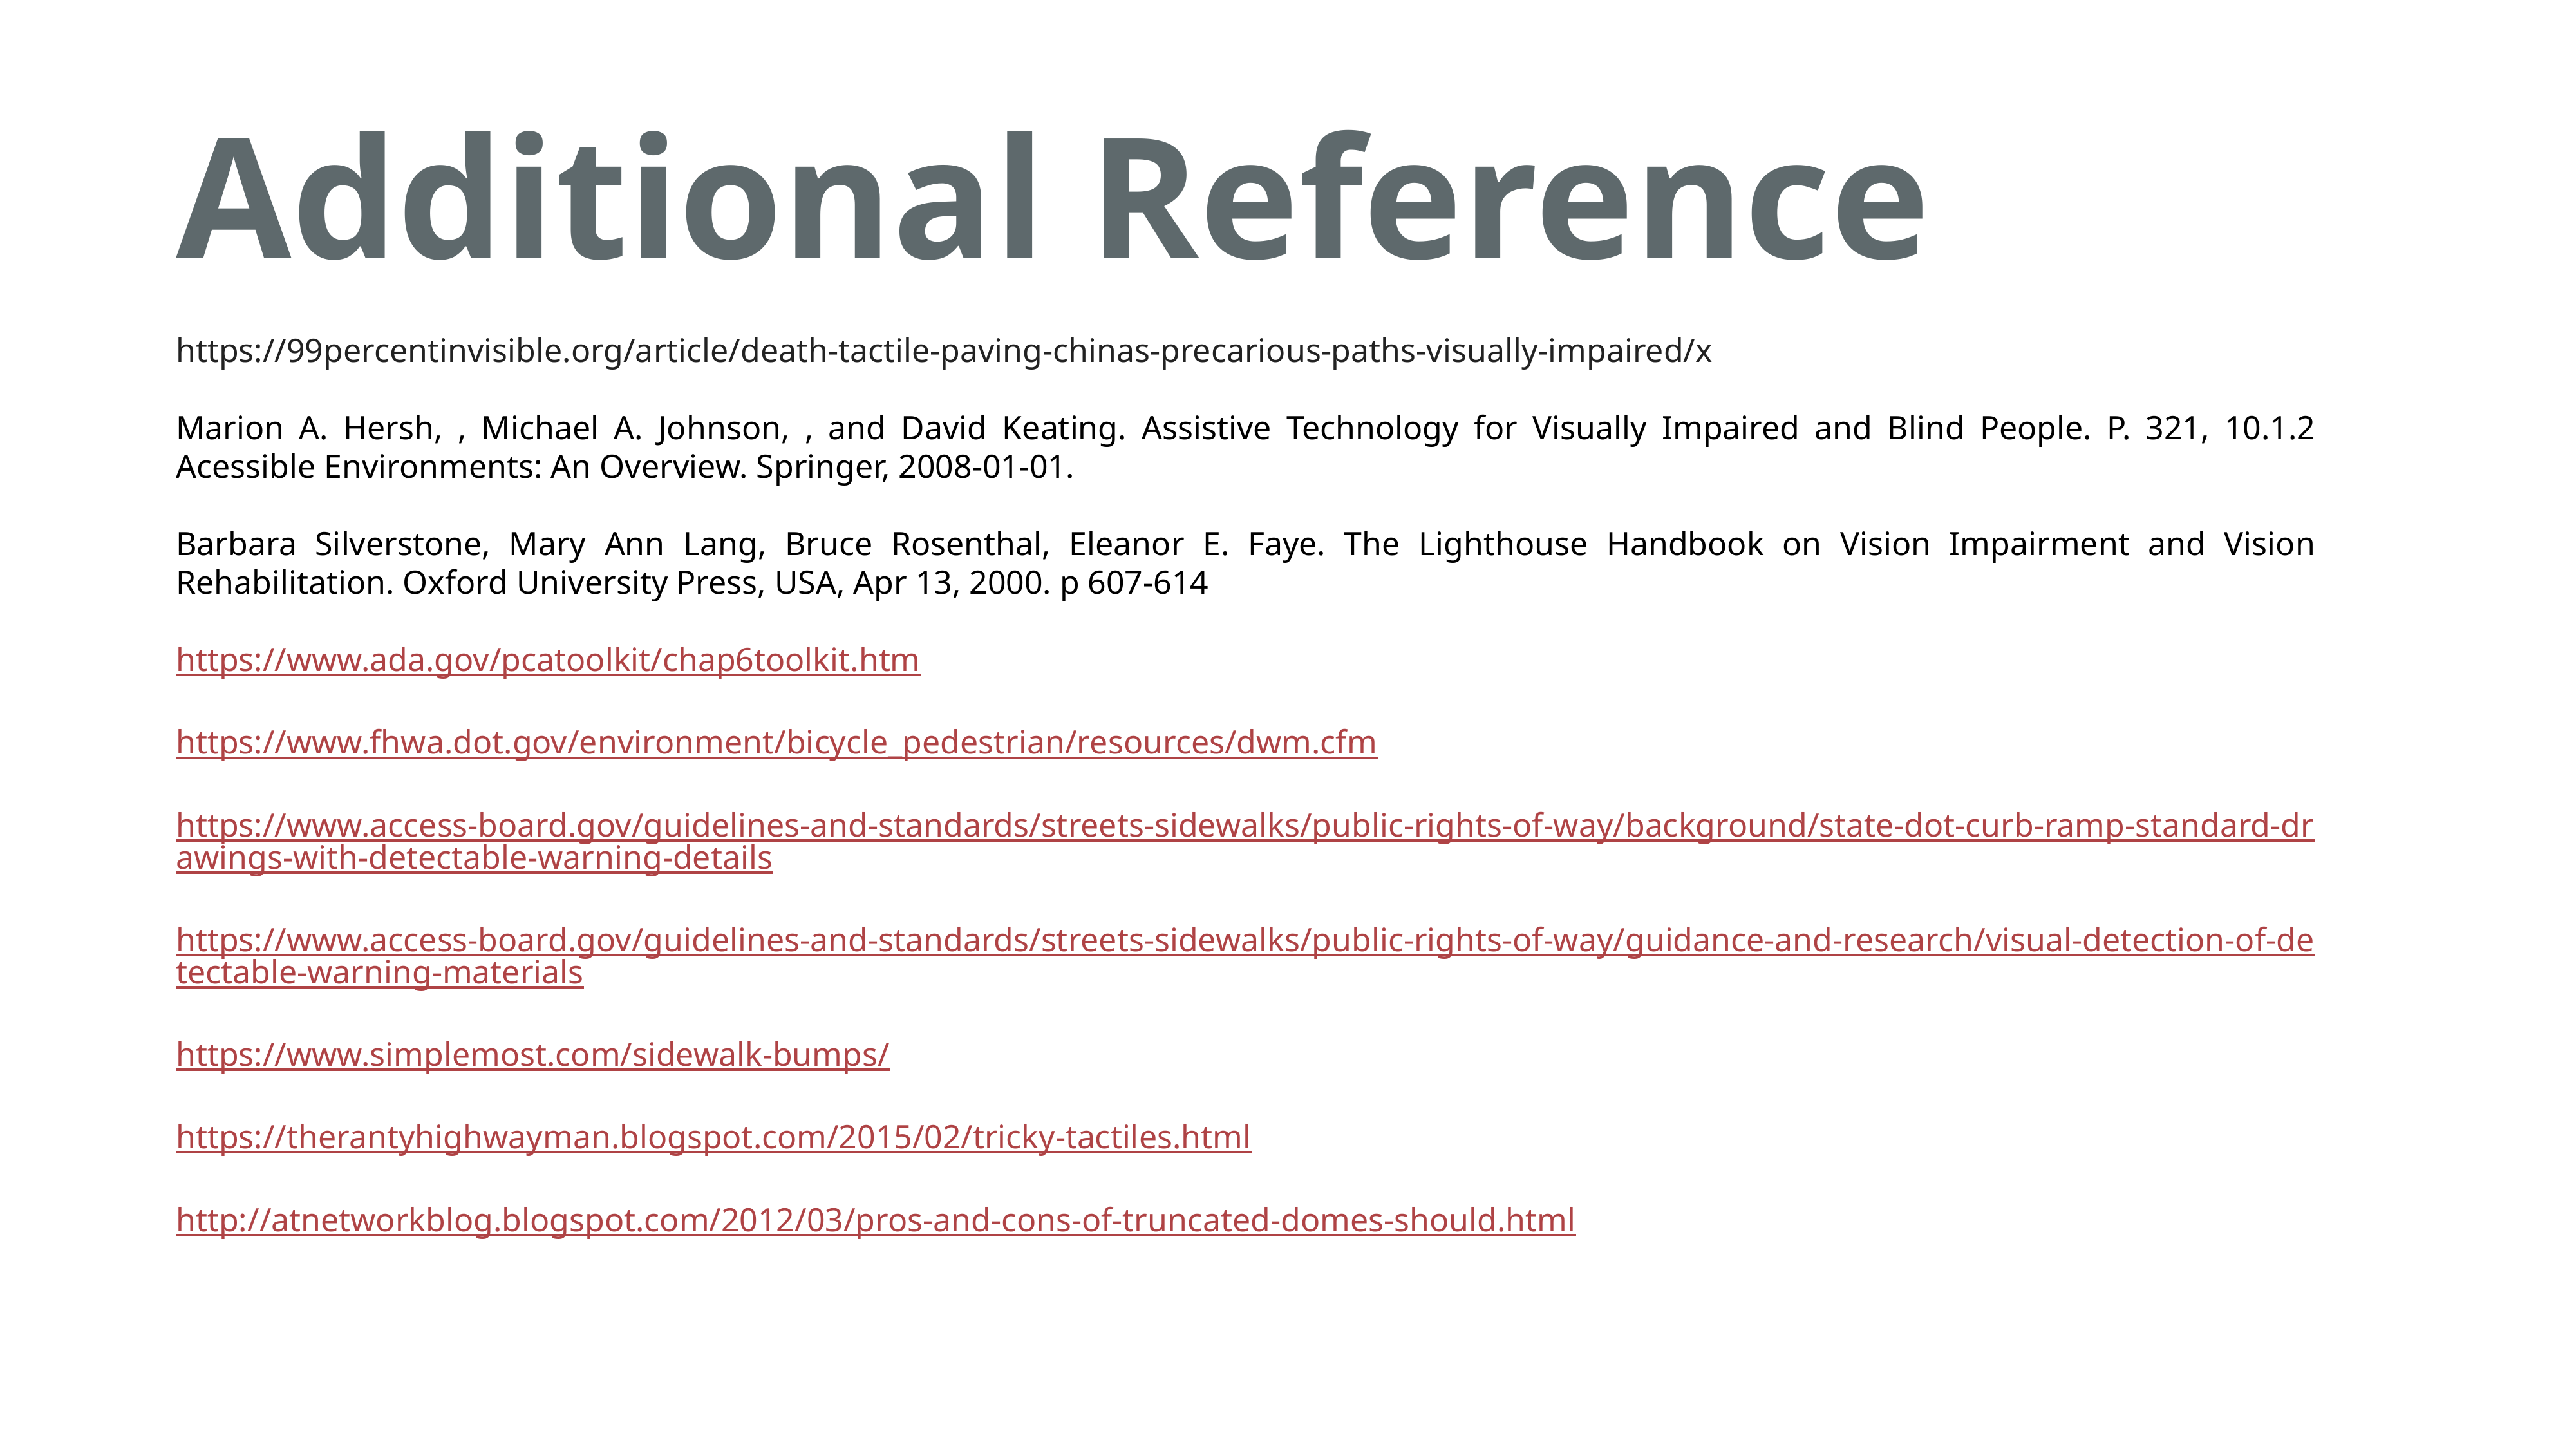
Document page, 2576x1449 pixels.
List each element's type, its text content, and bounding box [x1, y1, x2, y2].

text_box Additional Reference [166, 86, 2253, 320]
text_box https://99percentinvisible.org/article/death-tactile-paving-chinas-precarious-paths-visually-impaired/x Marion A. Hersh, , Michael A. Johnson, , and David Keating. Assistive Technology for Visually Impaired and Blind People. P. 321, 10.1.2 Acessible Environments: An Overview. Springer, 2008-01-01. Barbara Silverstone, Mary Ann Lang, Bruce Rosenthal, Eleanor E. Faye. The Lighthouse Handbook on Vision Impairment and Vision Rehabilitation. Oxford University Press, USA, Apr 13, 2000. p 607-614 https://www.ada.gov/pcatoolkit/chap6toolkit.htm https://www.fhwa.dot.gov/environment/bicycle_pedestrian/resources/dwm.cfm https://www.access-board.gov/guidelines-and-standards/streets-sidewalks/public-rights-of-way/background/state-dot-curb-ramp-standard-drawings-with-detectable-warning-details https://www.access-board.gov/guidelines-and-standards/streets-sidewalks/public-rights-of-way/guidance-and-research/visual-detection-of-detectable-warning-materials https://www.simplemost.com/sidewalk-bumps/ https://therantyhighwayman.blogspot.com/2015/02/tricky-tactiles.html http://atnetworkblog.blogspot.com/2012/03/pros-and-cons-of-truncated-domes-should.html [166, 320, 2326, 1245]
